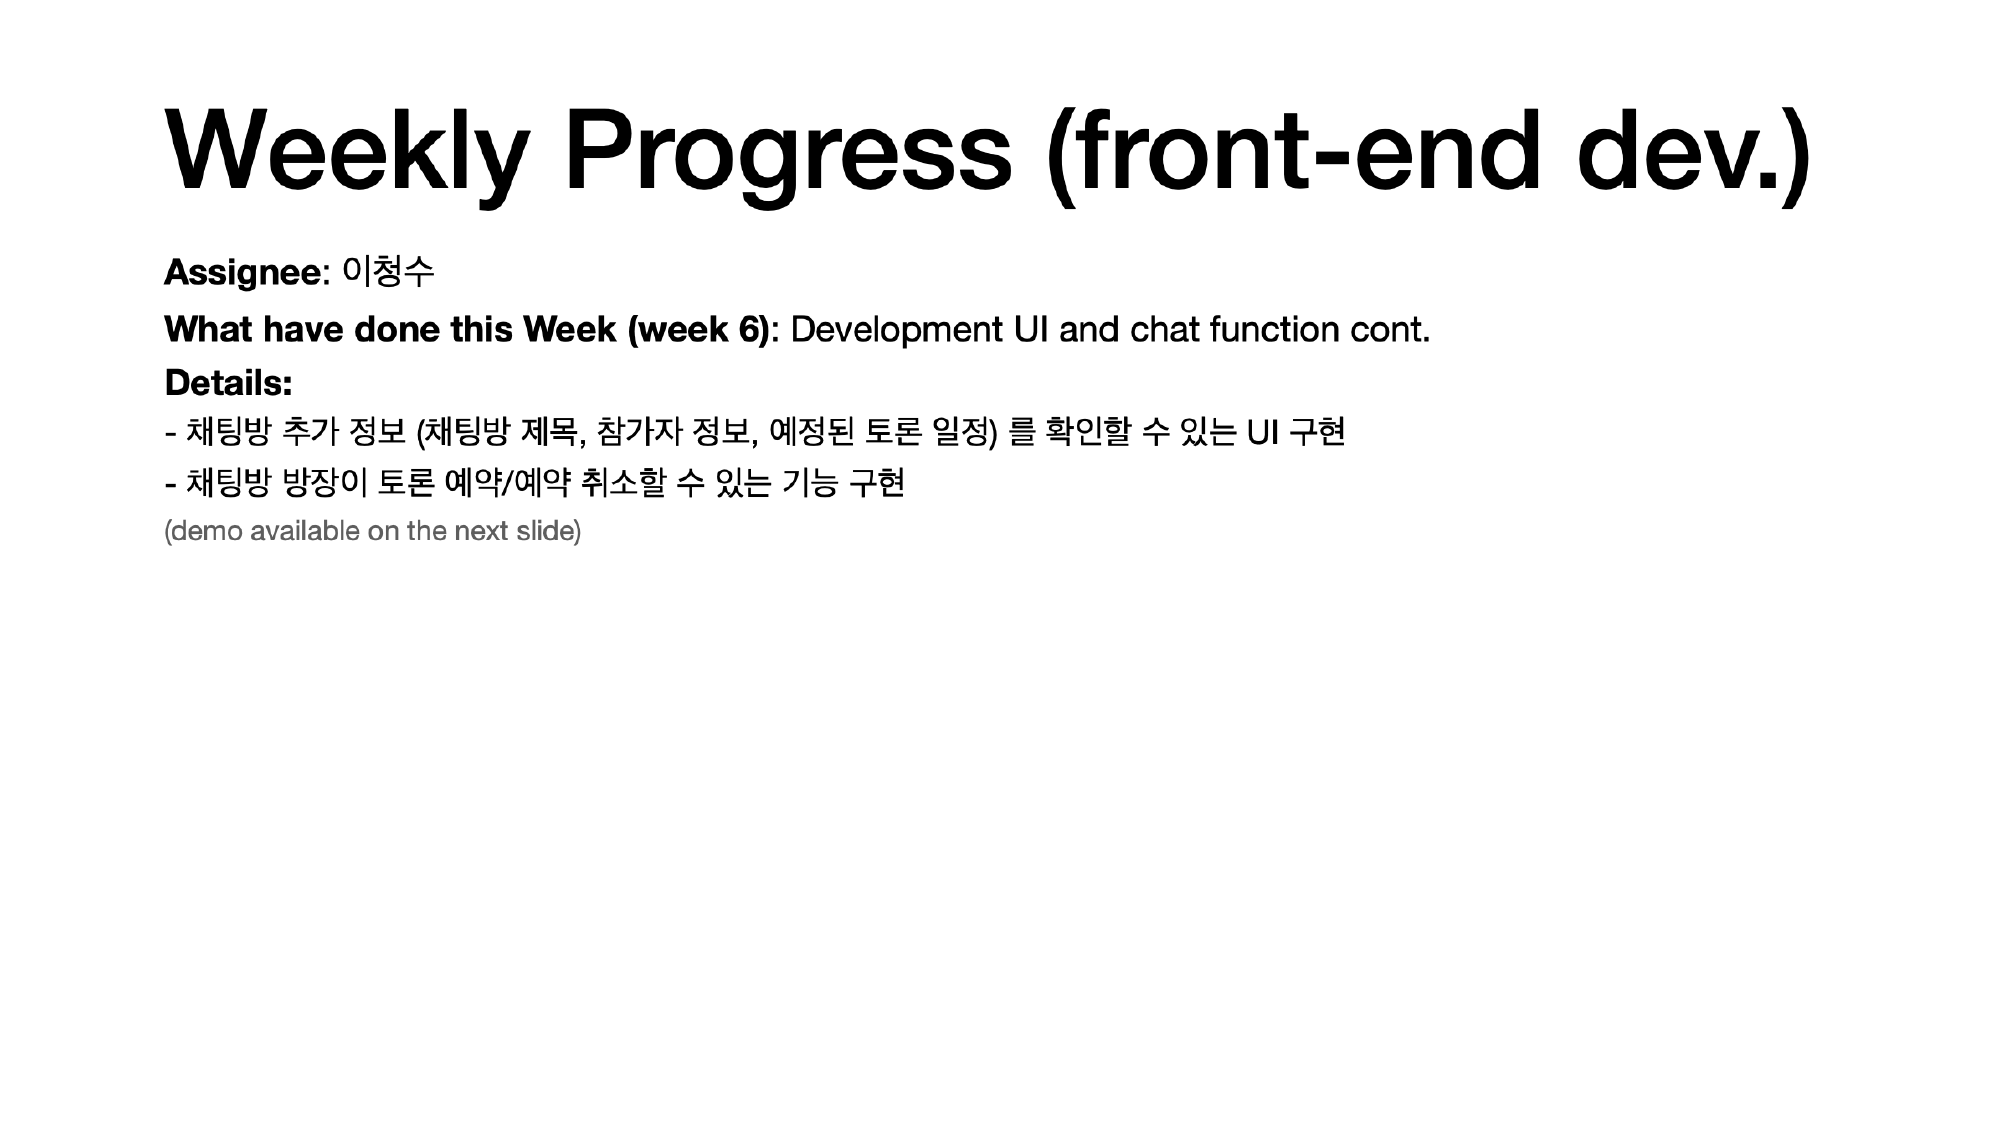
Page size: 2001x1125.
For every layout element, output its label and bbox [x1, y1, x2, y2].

list [137, 66, 1863, 581]
